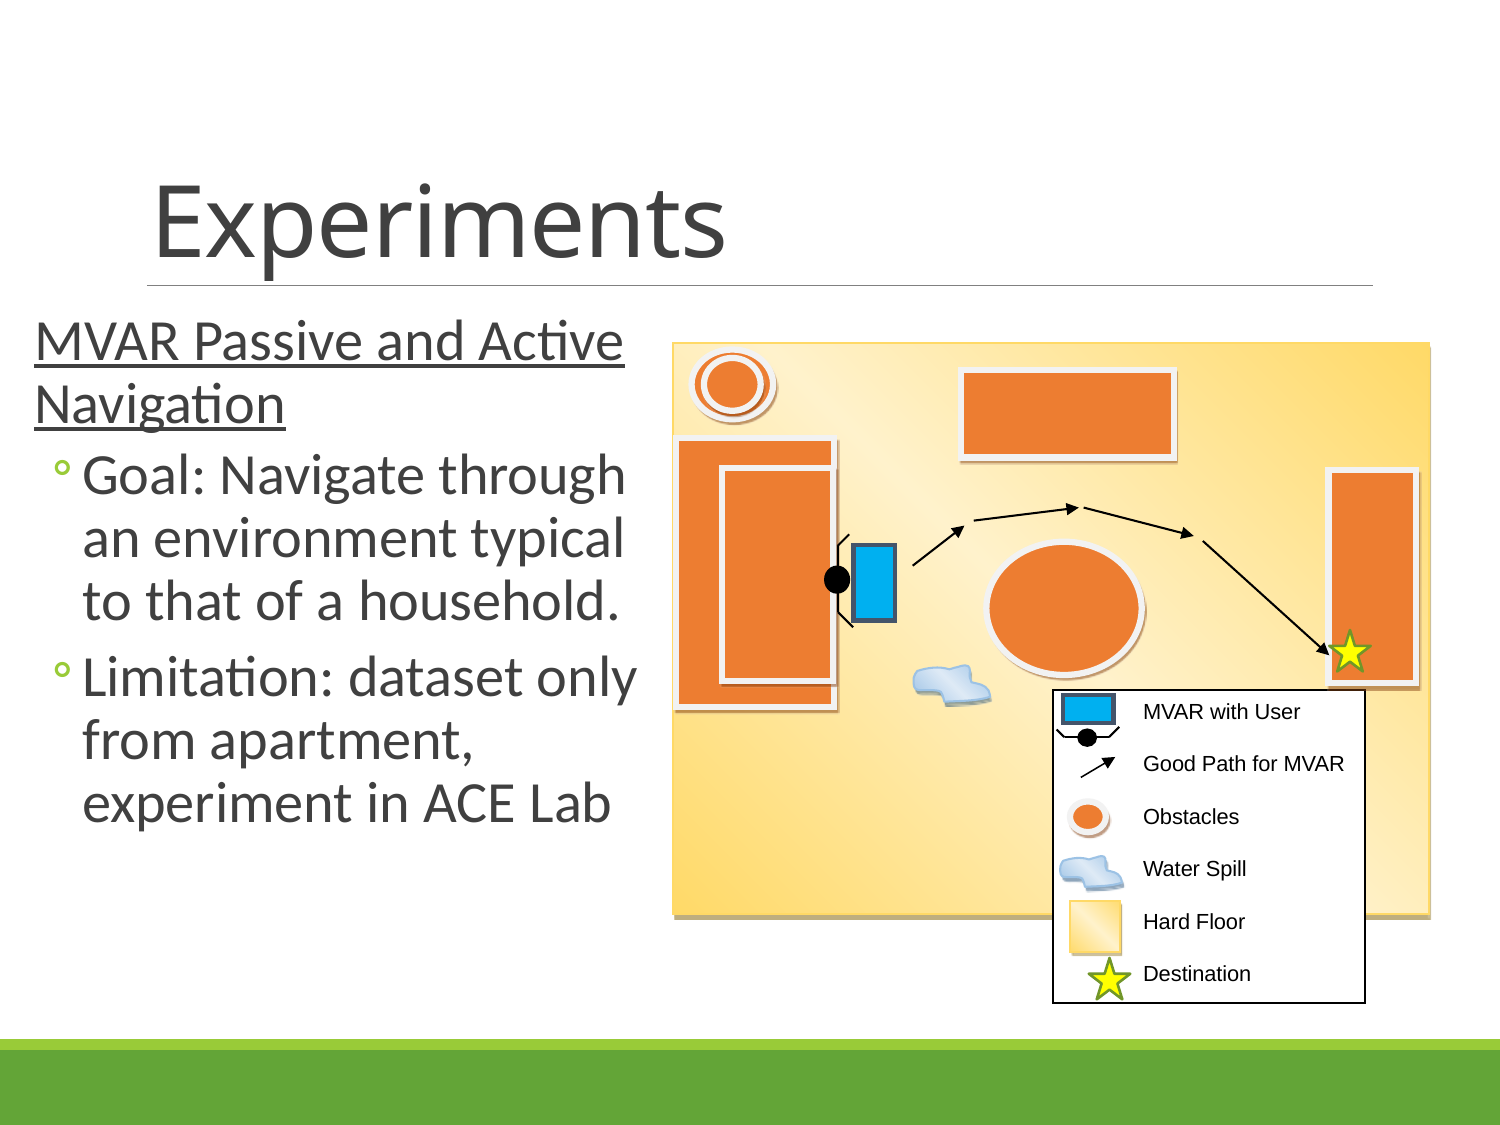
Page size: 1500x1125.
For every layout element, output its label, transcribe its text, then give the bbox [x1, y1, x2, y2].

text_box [599, 306, 1454, 1004]
title Experiments [135, 47, 1373, 285]
list MVAR Passive and Active Navigation Goal: Navigate through an environment typical to that of a household. Limitation: dataset only from apartment, experiment in ACE Lab [19, 302, 663, 963]
